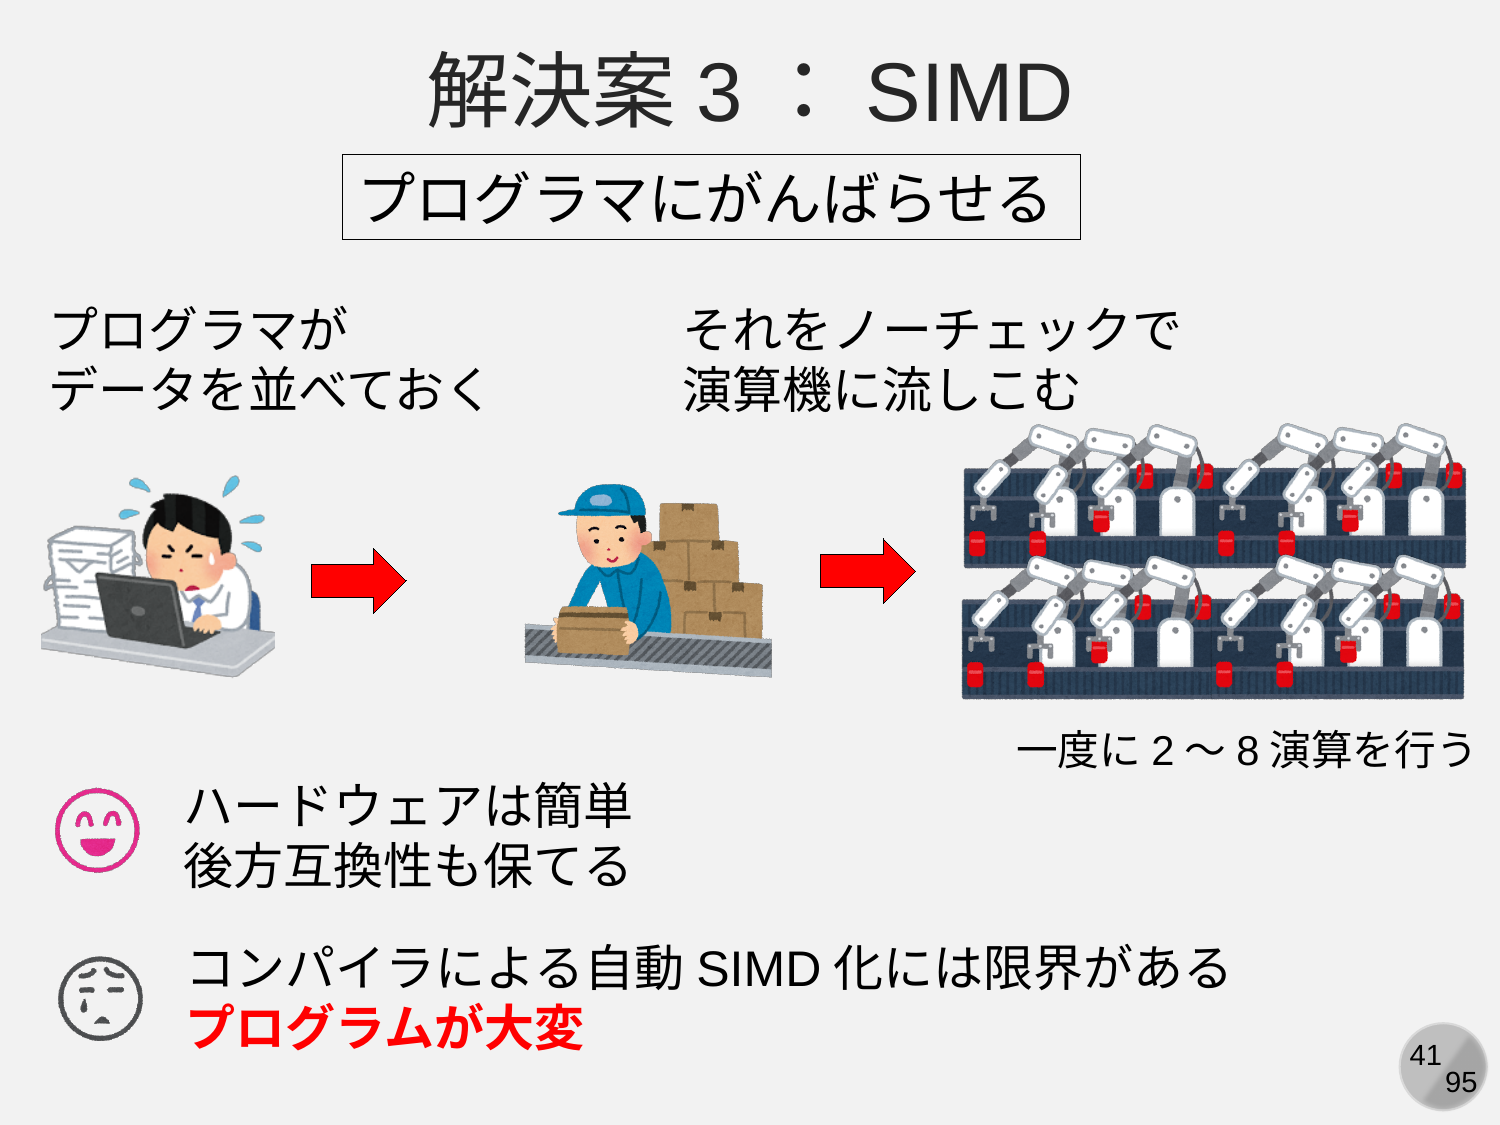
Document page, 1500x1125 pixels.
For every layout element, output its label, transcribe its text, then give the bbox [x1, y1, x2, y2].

text_box プログラマにがんばらせる [342, 154, 1081, 240]
picture [515, 447, 779, 712]
picture [41, 452, 275, 686]
picture [53, 952, 149, 1046]
text_box [820, 538, 916, 604]
text_box ハードウェアは簡単 後方互換性も保てる [168, 767, 649, 903]
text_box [956, 402, 1471, 740]
text_box コンパイラによる自動SIMD化には限界がある プログラムが大変 [171, 928, 1261, 1064]
text_box 一度に2〜8演算を行う [1001, 716, 1494, 781]
text_box プログラマが データを並べておく [33, 290, 510, 426]
list 解決案3：SIMD [0, 31, 1500, 155]
picture [48, 782, 144, 876]
text_box それをノーチェックで 演算機に流しこむ [667, 290, 1259, 426]
text_box [311, 548, 407, 614]
